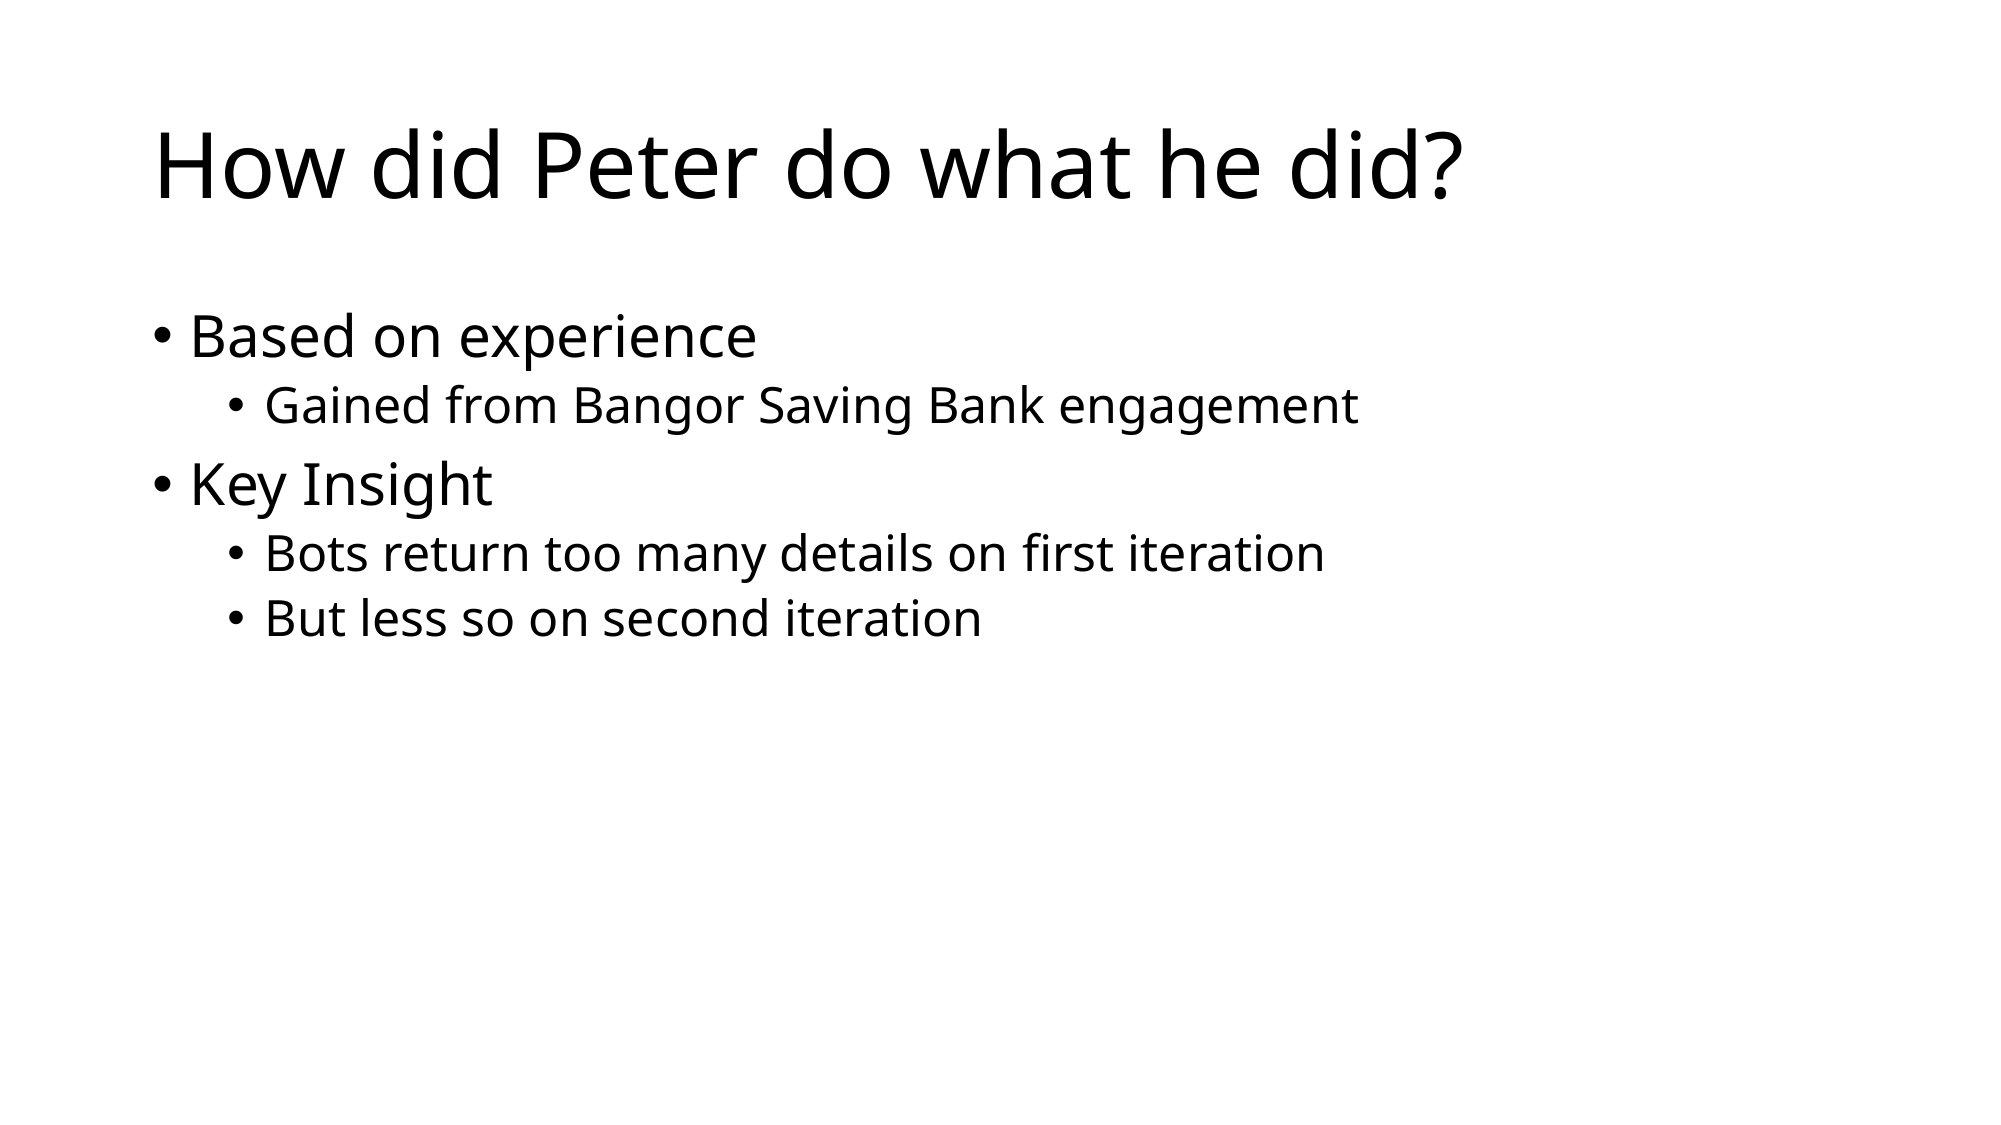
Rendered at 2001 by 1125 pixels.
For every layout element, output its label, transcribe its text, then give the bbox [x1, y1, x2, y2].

list Based on experience Gained from Bangor Saving Bank engagement Key Insight Bots return too many details on first iteration But less so on second iteration [137, 299, 1863, 1014]
title How did Peter do what he did? [137, 59, 1863, 278]
